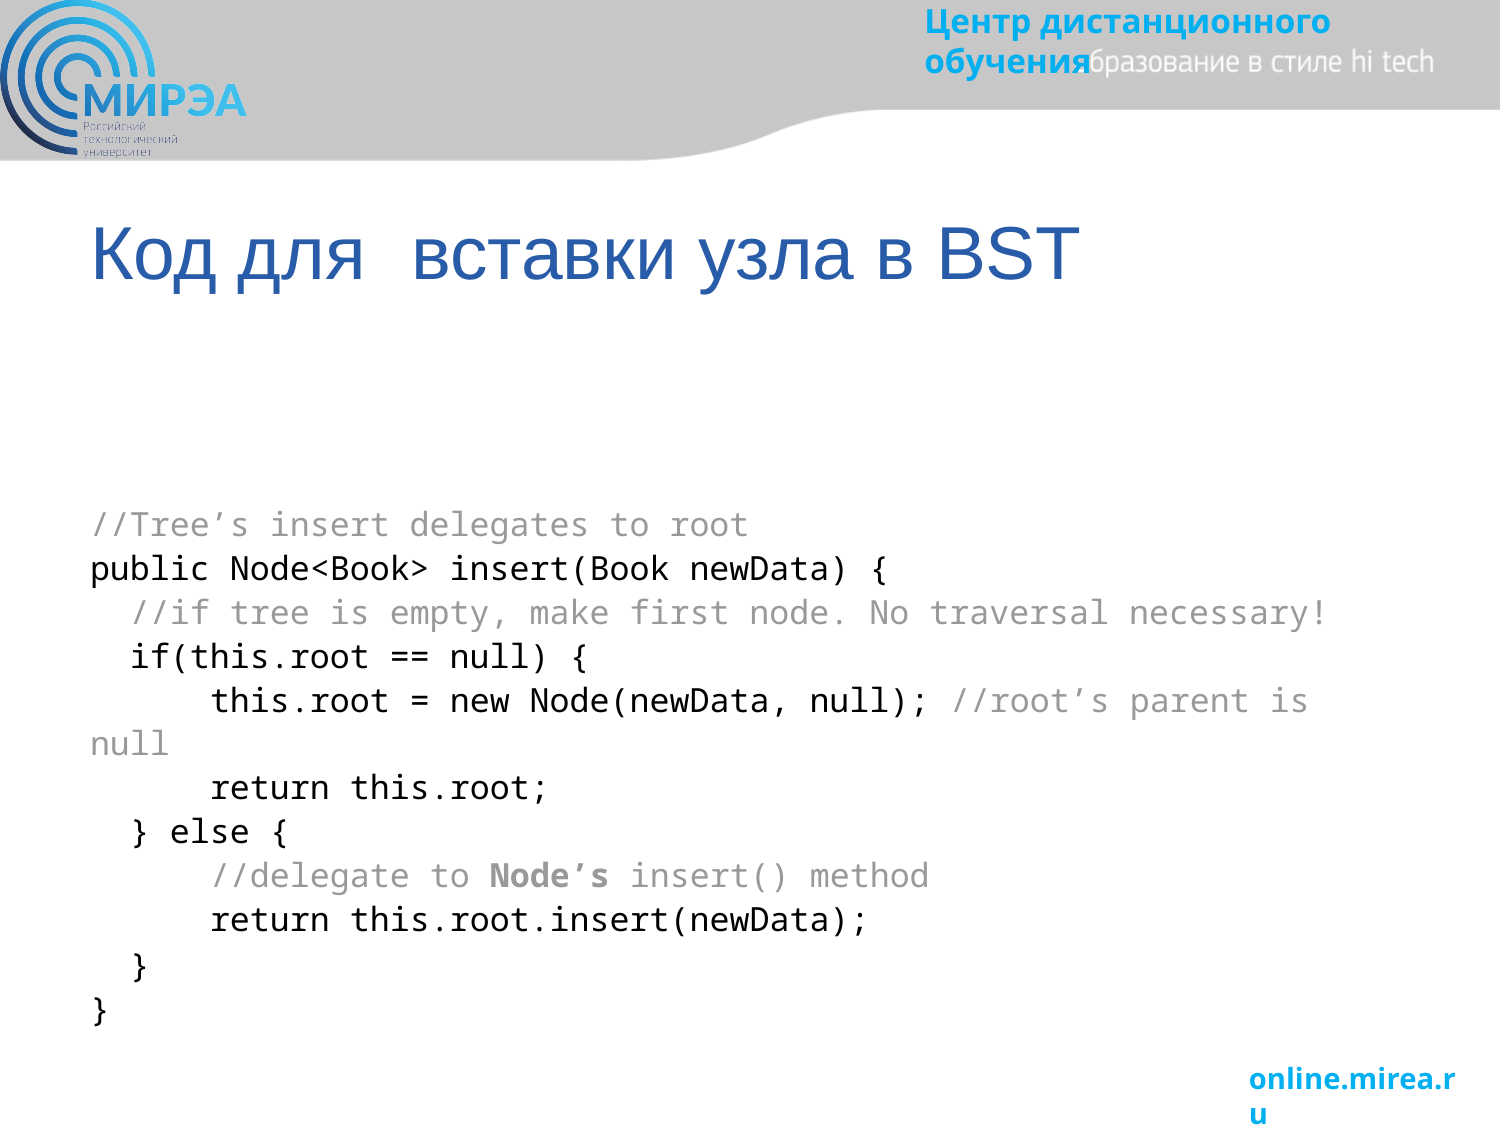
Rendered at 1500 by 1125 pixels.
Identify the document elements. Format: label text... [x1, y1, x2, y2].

picture [0, 0, 247, 159]
title Код для вставки узла в BST [75, 181, 1425, 400]
list //Tree’s insert delegates to root public Node<Book> insert(Book newData) { //if tree is empty, make first node. No traversal necessary! if(this.root == null) { this.root = new Node(newData, null); //root’s parent is null return this.root; } else { //delegate to Node’s insert() method return this.root.insert(newData); } } [75, 429, 1425, 1098]
